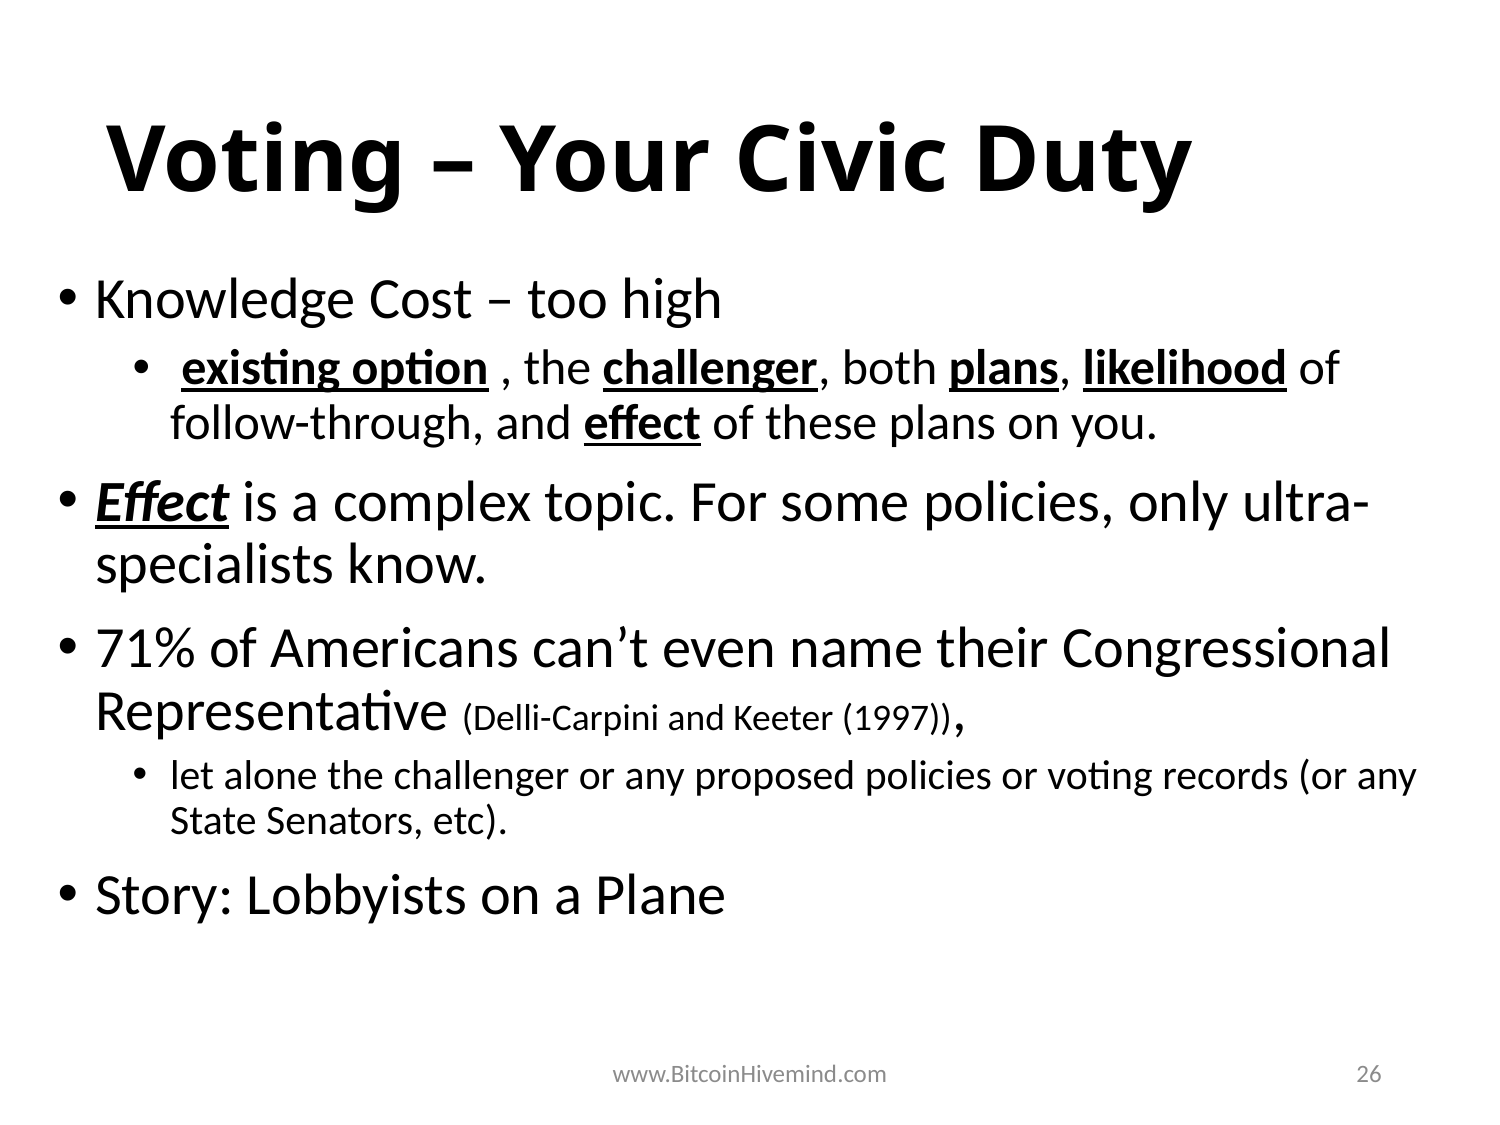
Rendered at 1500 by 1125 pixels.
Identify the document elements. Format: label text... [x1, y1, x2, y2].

slide_number 26 [1059, 1042, 1397, 1103]
title Voting – Your Civic Duty [91, 53, 1385, 261]
footer www.BitcoinHivemind.com [496, 1042, 1004, 1103]
list Knowledge Cost – too high existing option , the challenger, both plans, likelihood of follow-through, and effect of these plans on you. Effect is a complex topic. For some policies, only ultra-specialists know. 71% of Americans can’t even name their Congressional Representative (Delli-Carpini and Keeter (1997)), let alone the challenger or any proposed policies or voting records (or any State Senators, etc). Story: Lobbyists on a Plane [42, 261, 1458, 1066]
